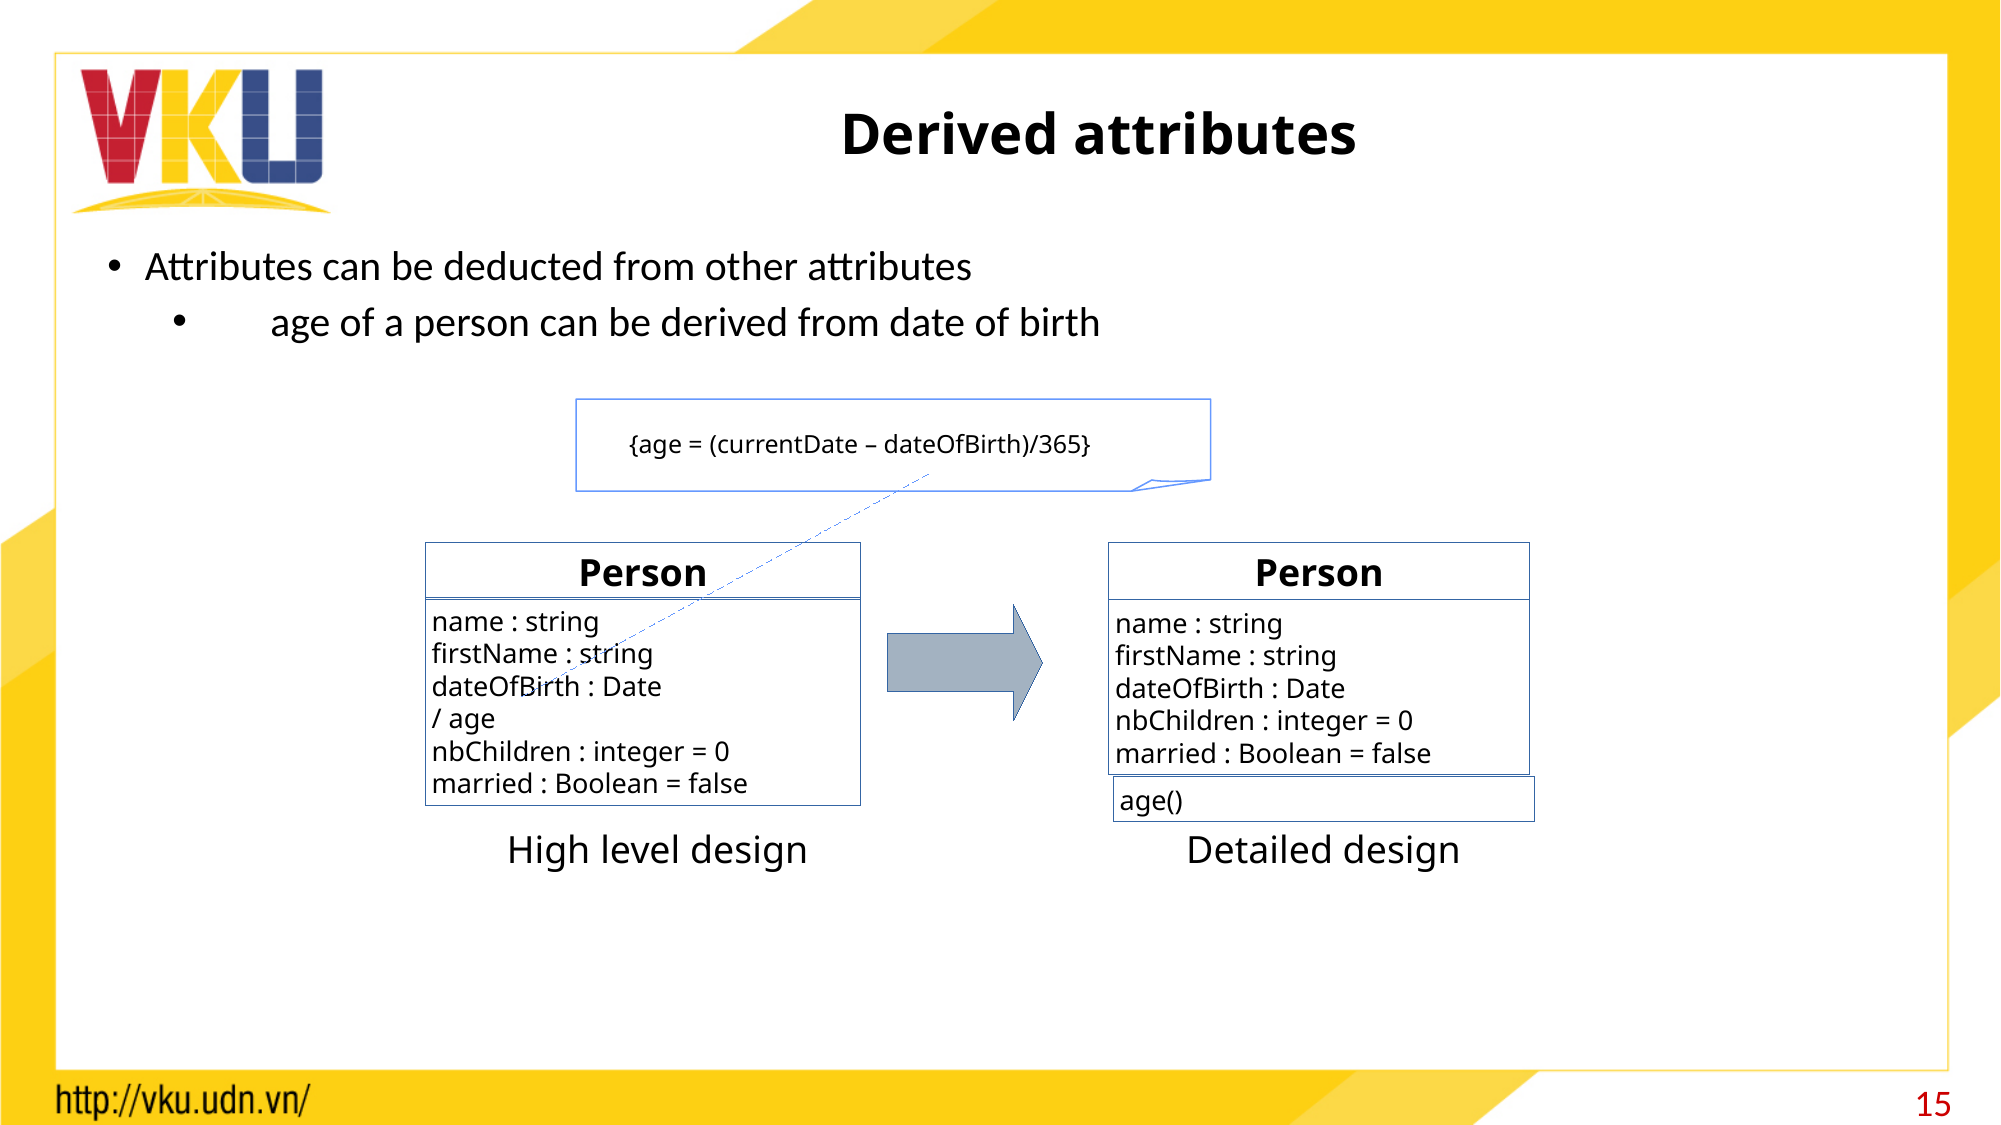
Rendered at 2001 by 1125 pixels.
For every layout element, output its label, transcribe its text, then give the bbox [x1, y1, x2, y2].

text_box Person [425, 542, 861, 597]
text_box Person [1108, 542, 1530, 599]
text_box name : string firstName : string dateOfBirth : Date nbChildren : integer = 0 married : Boolean = false [1108, 599, 1530, 775]
title Derived attributes [335, 59, 1863, 213]
text_box age() [1113, 776, 1535, 822]
text_box name : string firstName : string dateOfBirth : Date / age nbChildren : integer = 0 married : Boolean = false [425, 597, 861, 806]
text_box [576, 399, 1211, 492]
text_box High level design [500, 820, 816, 878]
text_box [887, 604, 1043, 721]
text_box Detailed design [1179, 820, 1468, 878]
list Attributes can be deducted from other attributes age of a person can be derived from date of birth [92, 237, 1863, 1014]
picture [0, 0, 2001, 1125]
slide_number 15 [1863, 1074, 1968, 1125]
